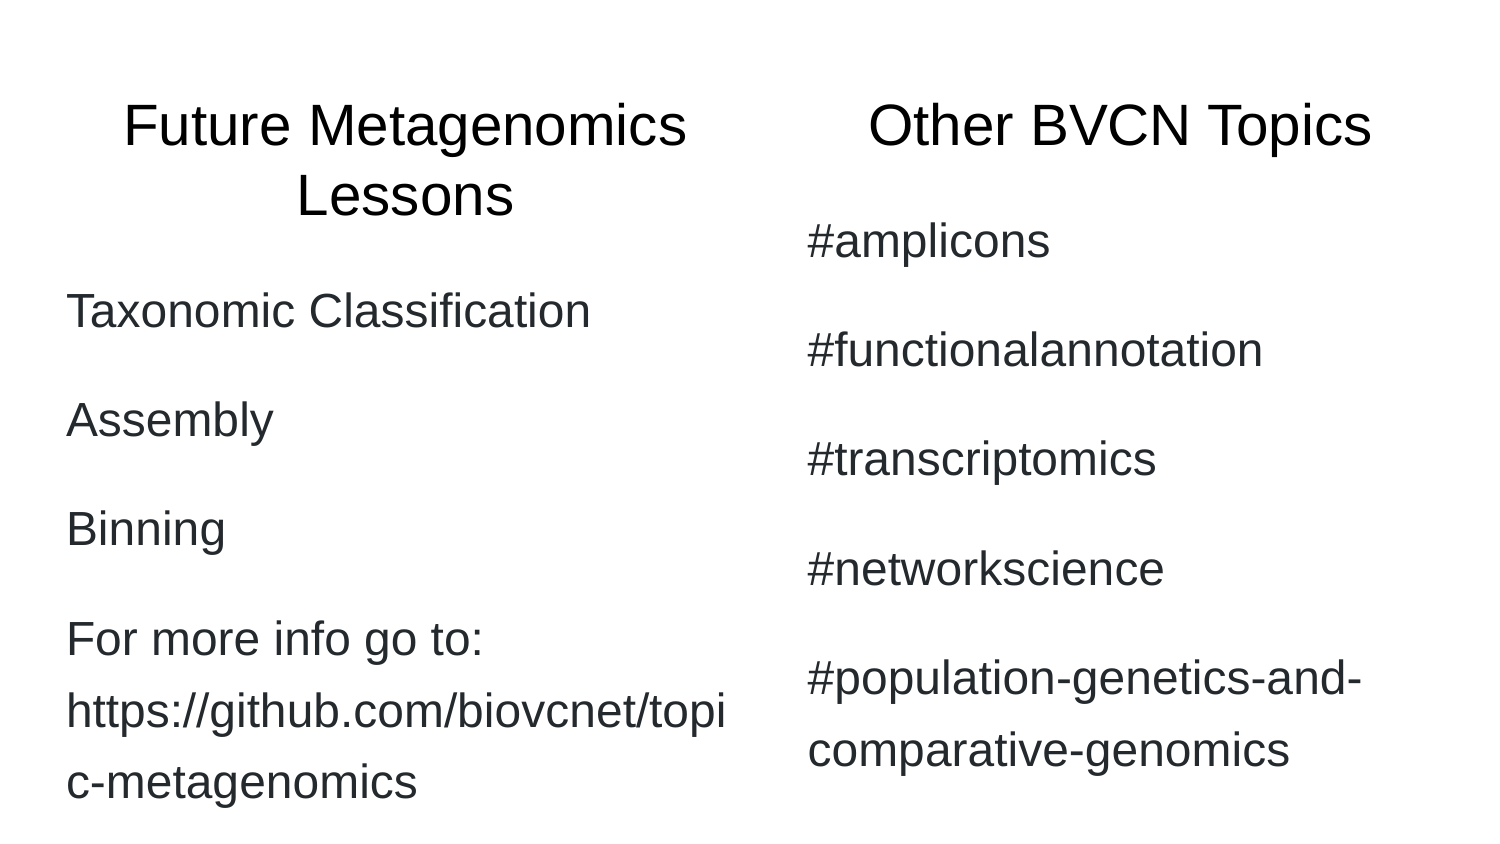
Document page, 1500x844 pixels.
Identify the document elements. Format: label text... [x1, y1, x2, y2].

list Other BVCN Topics #amplicons #functionalannotation #transcriptomics #networkscience #population-genetics-and-comparative-genomics [792, 72, 1449, 806]
list Future Metagenomics Lessons Taxonomic Classification Assembly Binning For more info go to: https://github.com/biovcnet/topic-metagenomics [51, 72, 761, 750]
